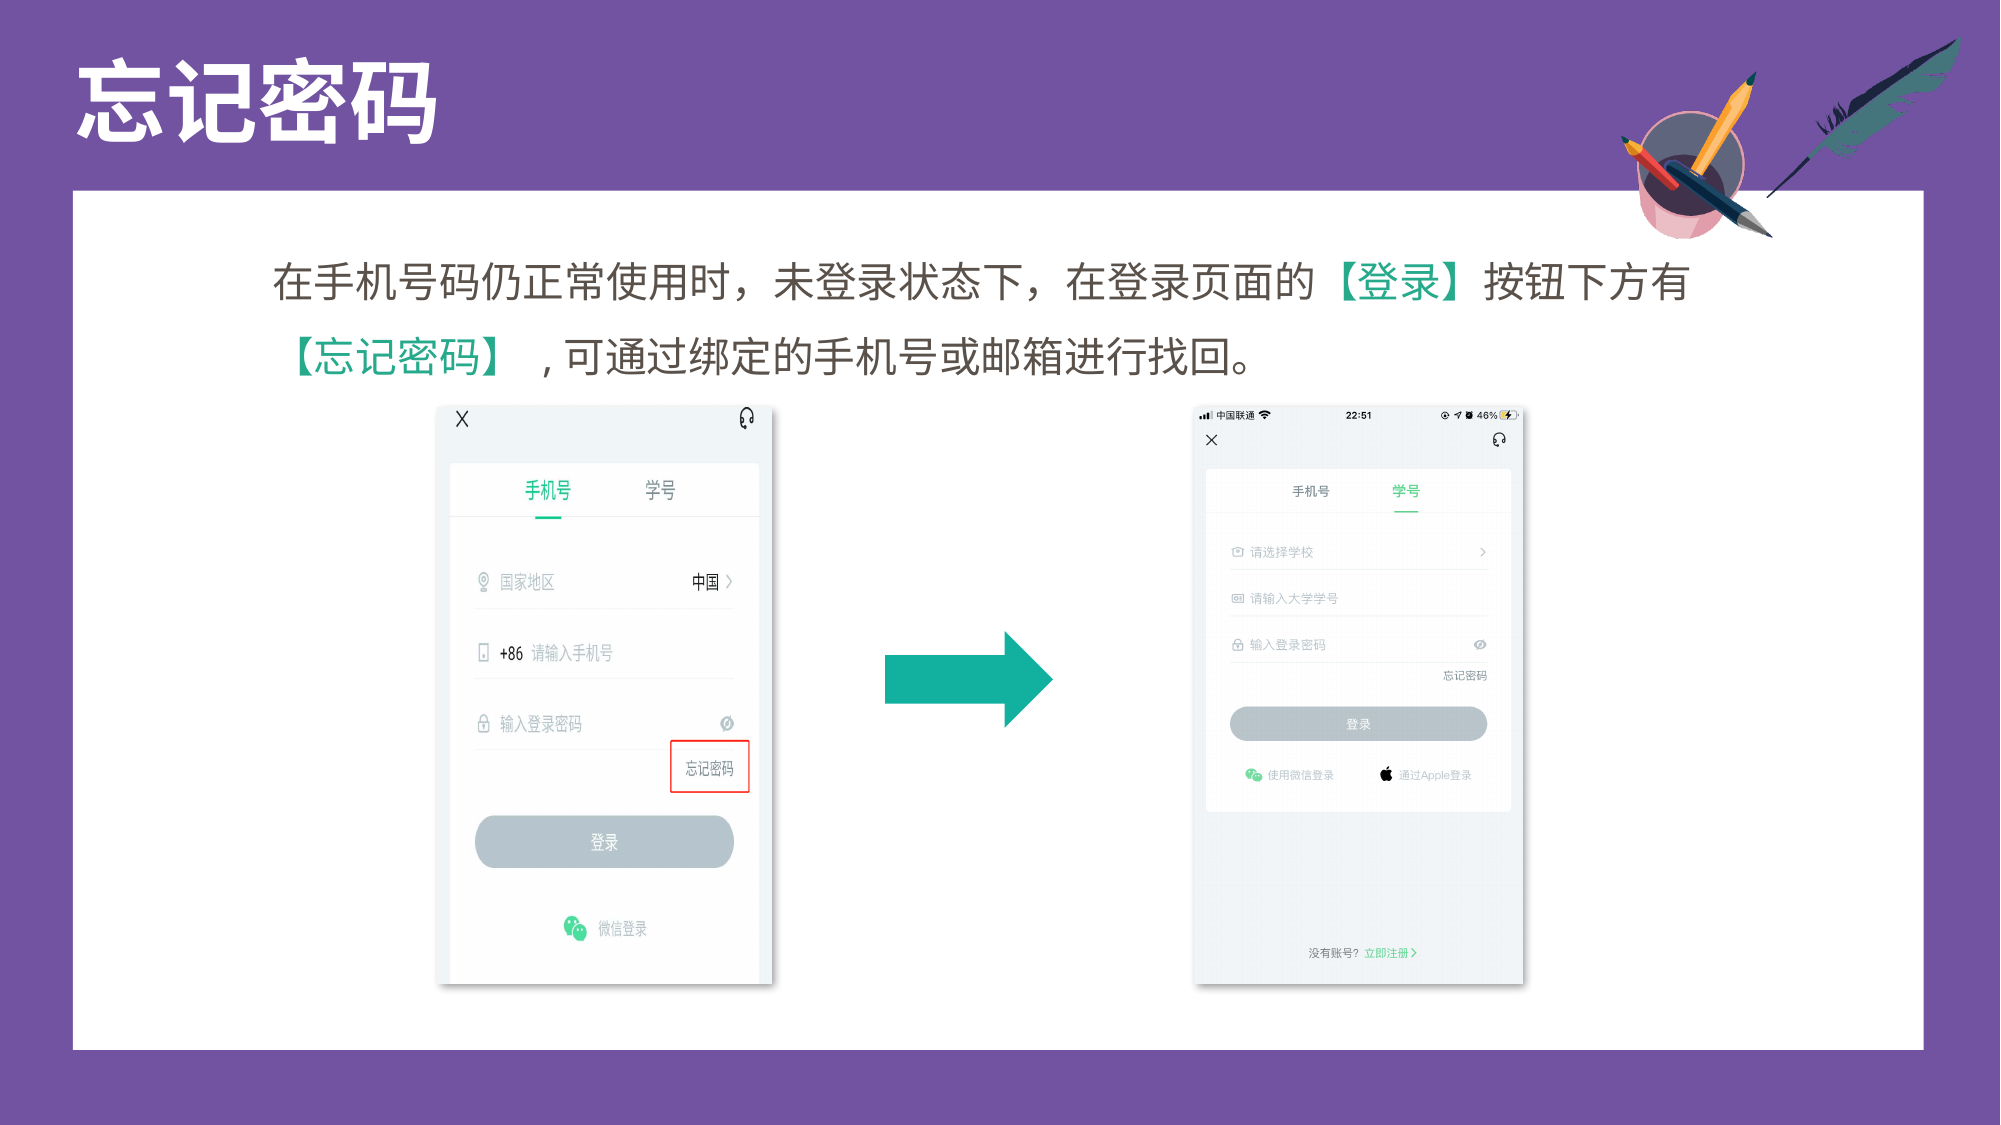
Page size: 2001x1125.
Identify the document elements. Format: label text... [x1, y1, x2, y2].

text_box [883, 628, 1055, 731]
text_box 在手机号码仍正常使用时，未登录状态下，在登录页面的【登录】按钮下方有【忘记密码】 ,可通过绑定的手机号或邮箱进行找回。 [257, 223, 1743, 388]
picture [1194, 407, 1523, 984]
picture [437, 407, 772, 984]
picture [1620, 35, 1962, 239]
text_box 忘记密码 [59, 37, 1080, 163]
text_box [0, 0, 2000, 1125]
text_box [72, 190, 1925, 1051]
